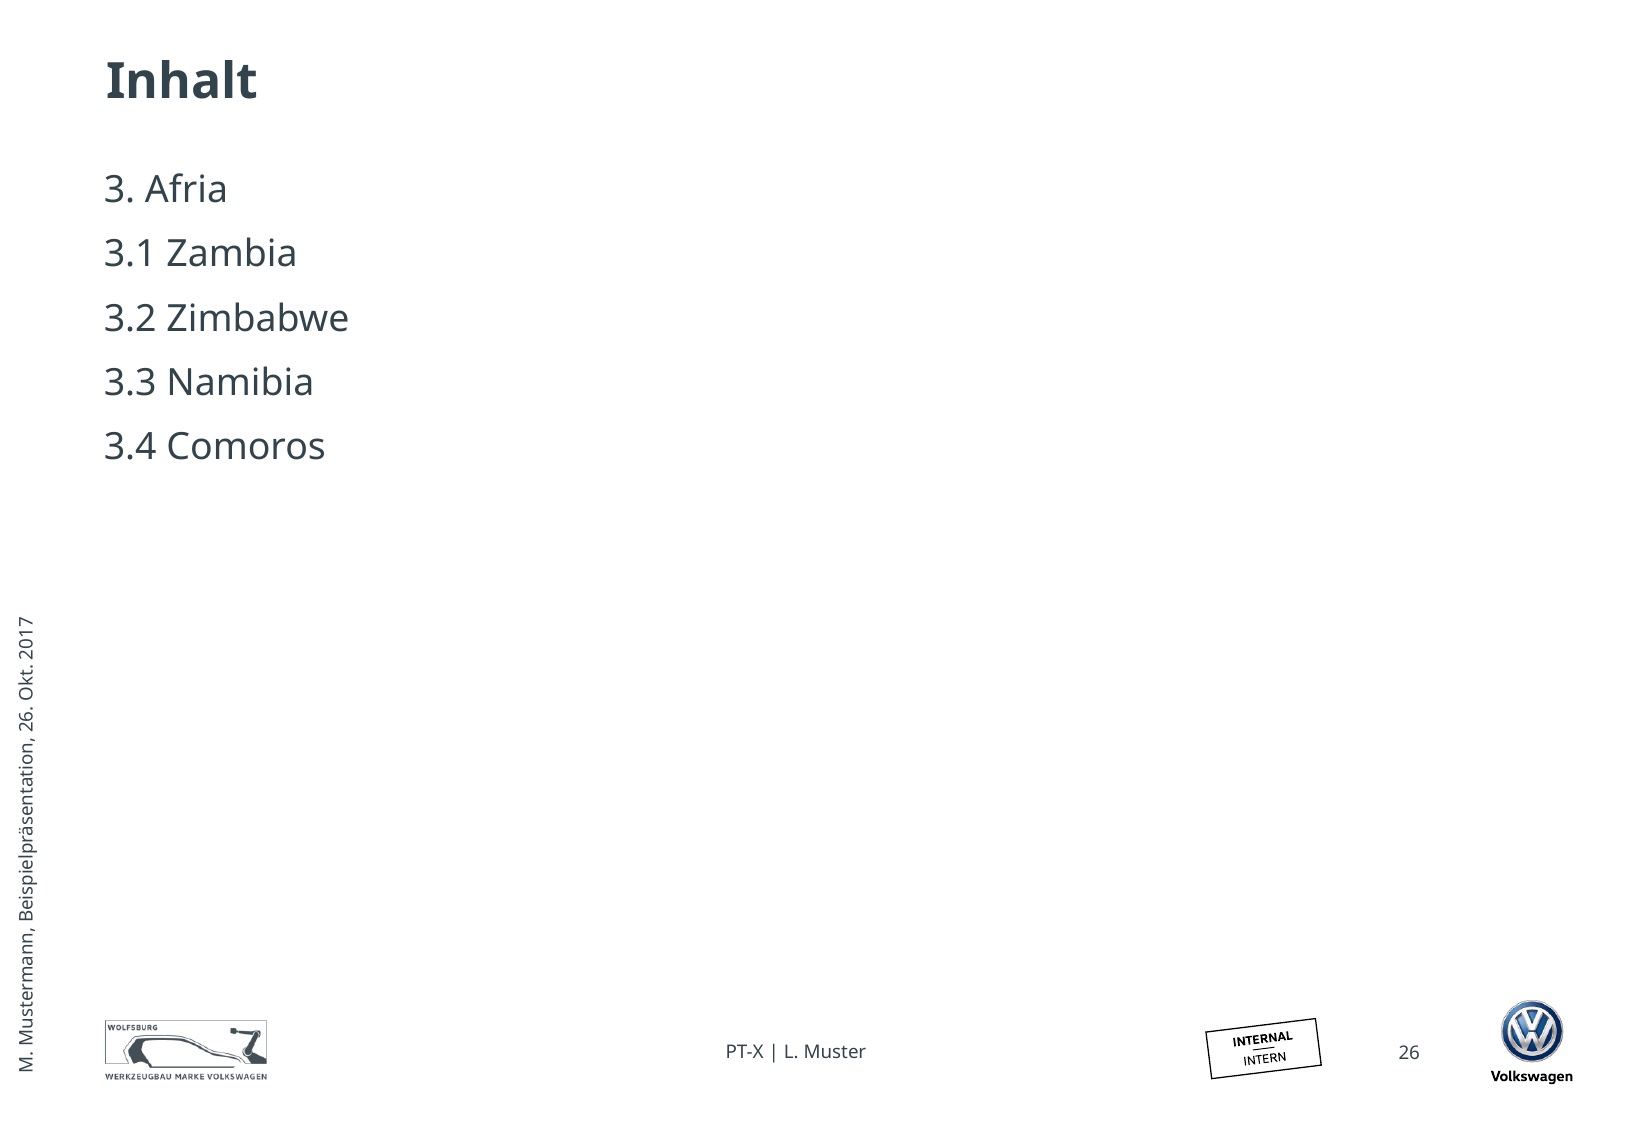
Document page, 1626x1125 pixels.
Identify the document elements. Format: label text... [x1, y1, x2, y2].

title Inhalt [106, 47, 1502, 195]
picture [96, 1010, 275, 1092]
list 3. Afria 3.1 Zambia 3.2 Zimbabwe 3.3 Namibia 3.4 Comoros [103, 160, 1499, 958]
picture [1495, 994, 1569, 1068]
